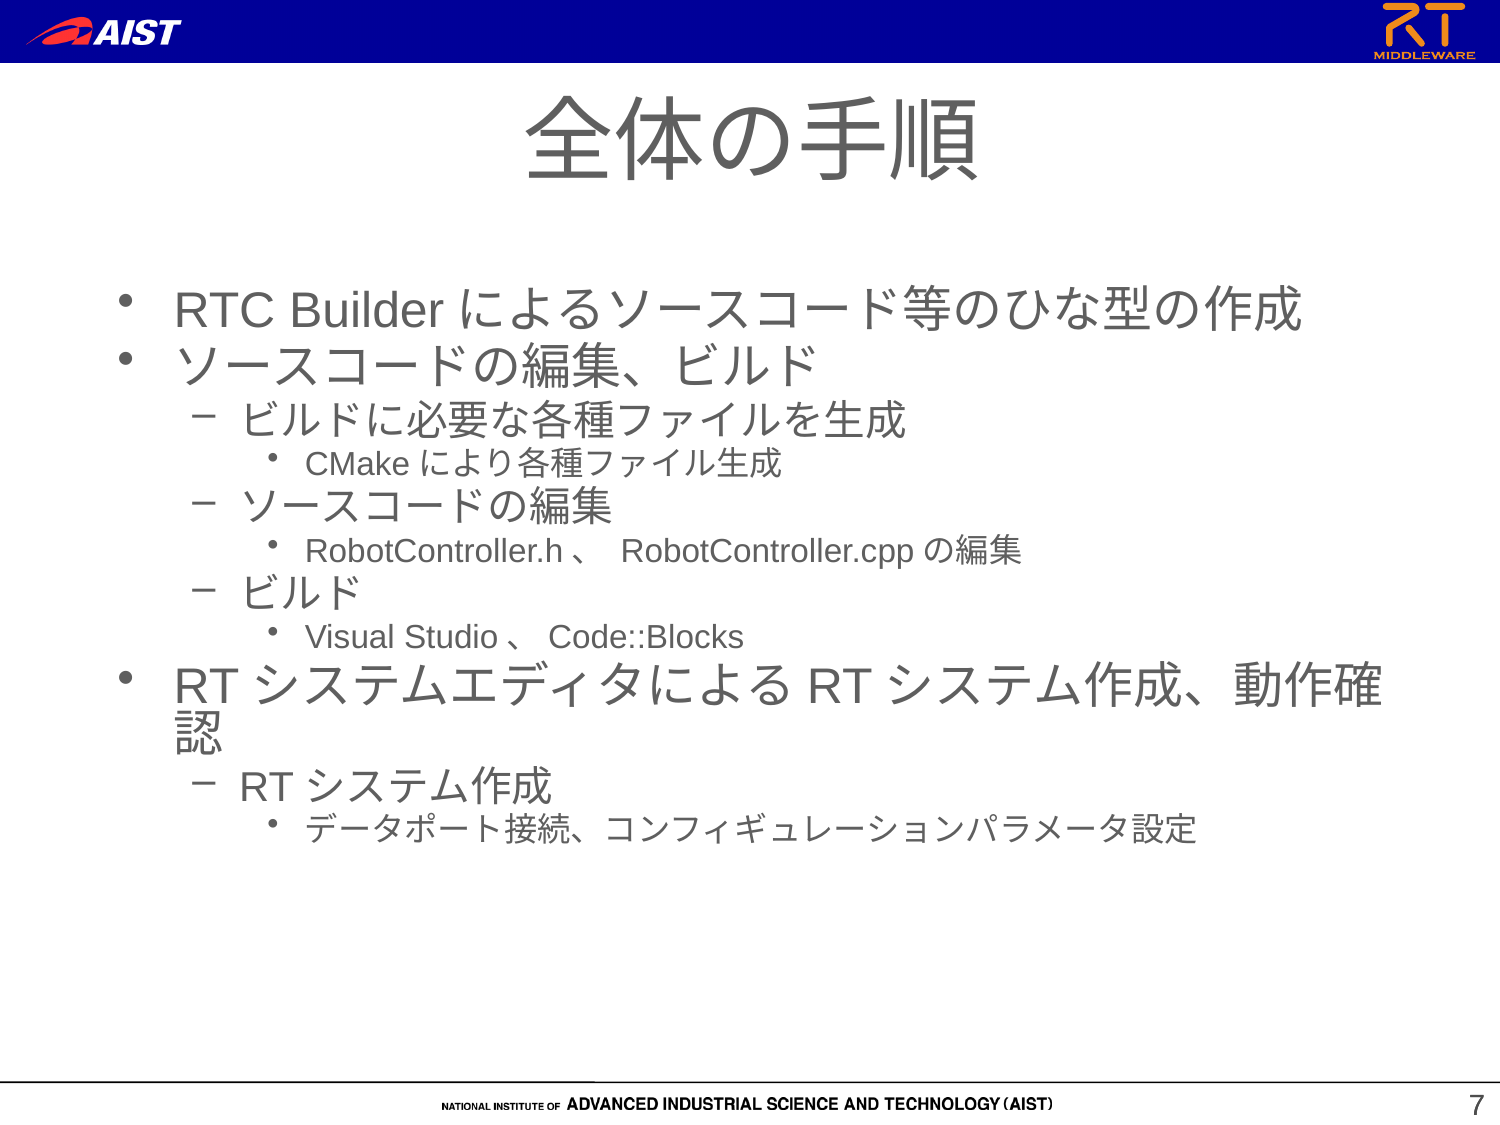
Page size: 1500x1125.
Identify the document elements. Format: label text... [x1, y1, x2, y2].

picture [442, 1097, 1052, 1110]
title 全体の手順 [29, 66, 1474, 208]
text_box 7 [1149, 1078, 1500, 1125]
picture [0, 0, 1500, 63]
list RTC Builderによるソースコード等のひな型の作成 ソースコードの編集、ビルド ビルドに必要な各種ファイルを生成 CMakeにより各種ファイル生成 ソースコードの編集 RobotController.h、 RobotController.cppの編集 ビルド Visual Studio、Code::Blocks RTシステムエディタによるRTシステム作成、動作確認 RTシステム作成 データポート接続、コンフィギュレーションパラメータ設定 [102, 281, 1401, 1005]
